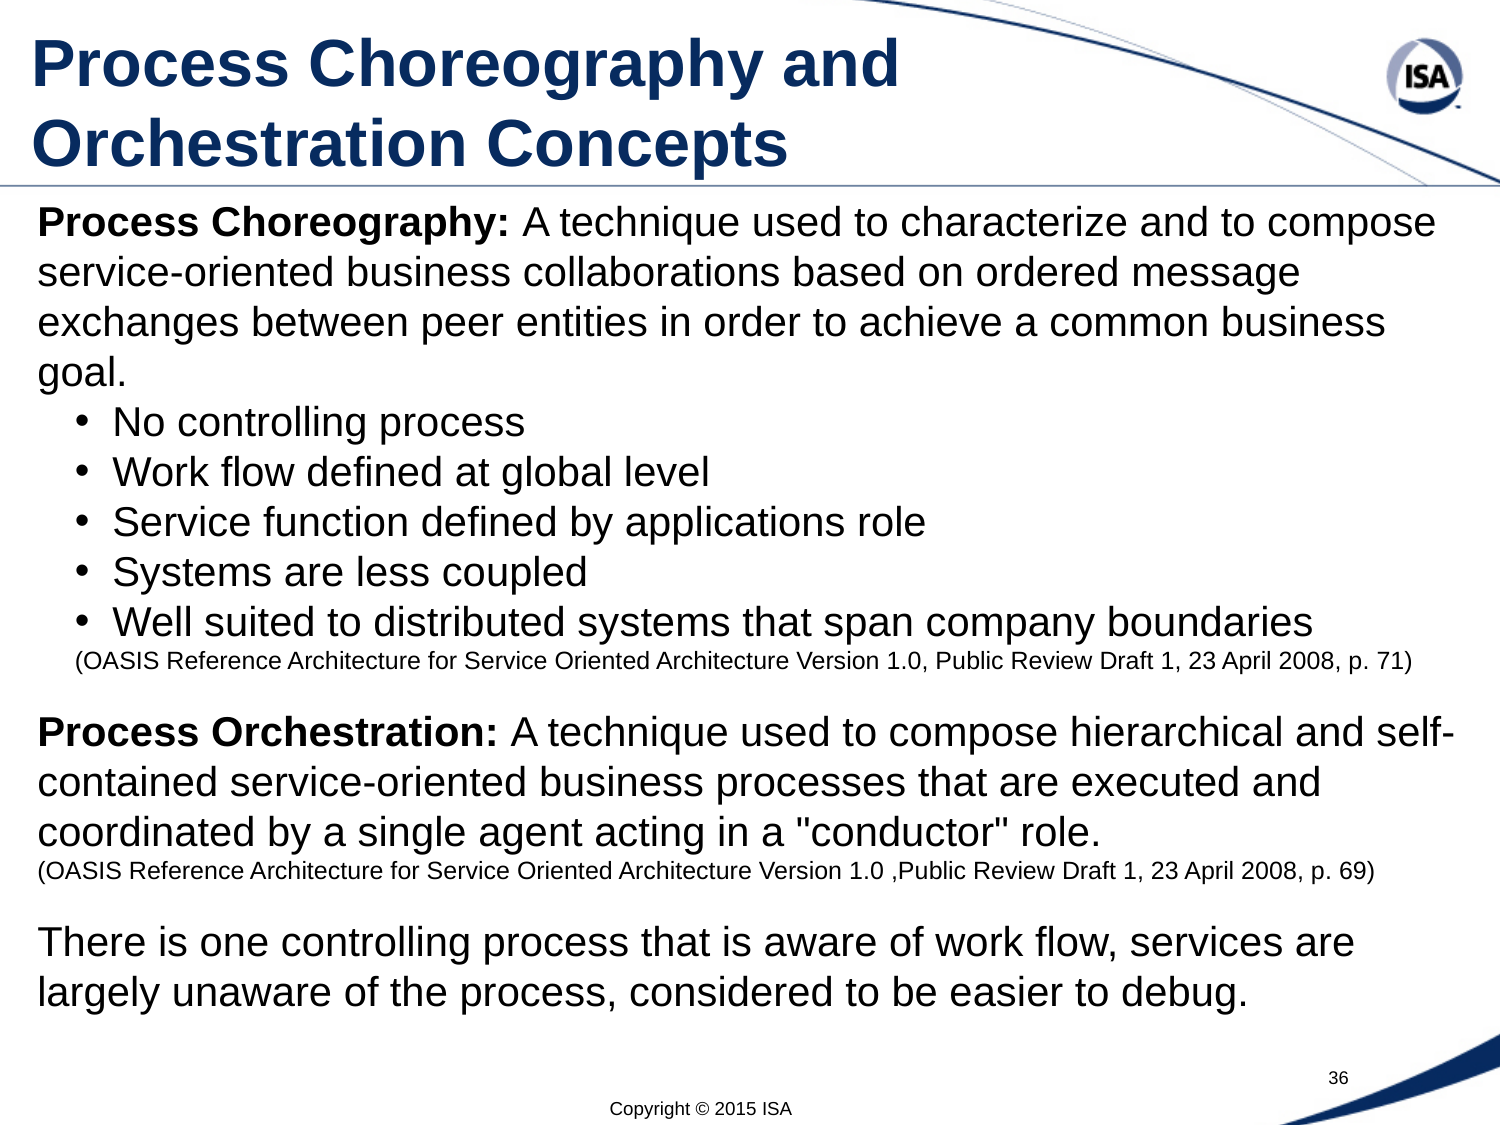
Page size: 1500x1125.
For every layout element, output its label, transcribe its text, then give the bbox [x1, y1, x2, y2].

text_box Process Choreography: A technique used to characterize and to compose service-oriented business collaborations based on ordered message exchanges between peer entities in order to achieve a common business goal. No controlling process Work flow defined at global level Service function defined by applications role Systems are less coupled Well suited to distributed systems that span company boundaries (OASIS Reference Architecture for Service Oriented Architecture Version 1.0, Public Review Draft 1, 23 April 2008, p. 71) Process Orchestration: A technique used to compose hierarchical and self-contained service-oriented business processes that are executed and coordinated by a single agent acting in a "conductor" role. (OASIS Reference Architecture for Service Oriented Architecture Version 1.0 ,Public Review Draft 1, 23 April 2008, p. 69) There is one controlling process that is aware of work flow, services are largely unaware of the process, considered to be easier to debug. [22, 187, 1500, 1023]
footer Copyright © 2015 ISA [321, 1089, 1080, 1123]
title Process Choreography and Orchestration Concepts [14, 11, 1316, 192]
picture [0, 0, 1500, 1125]
